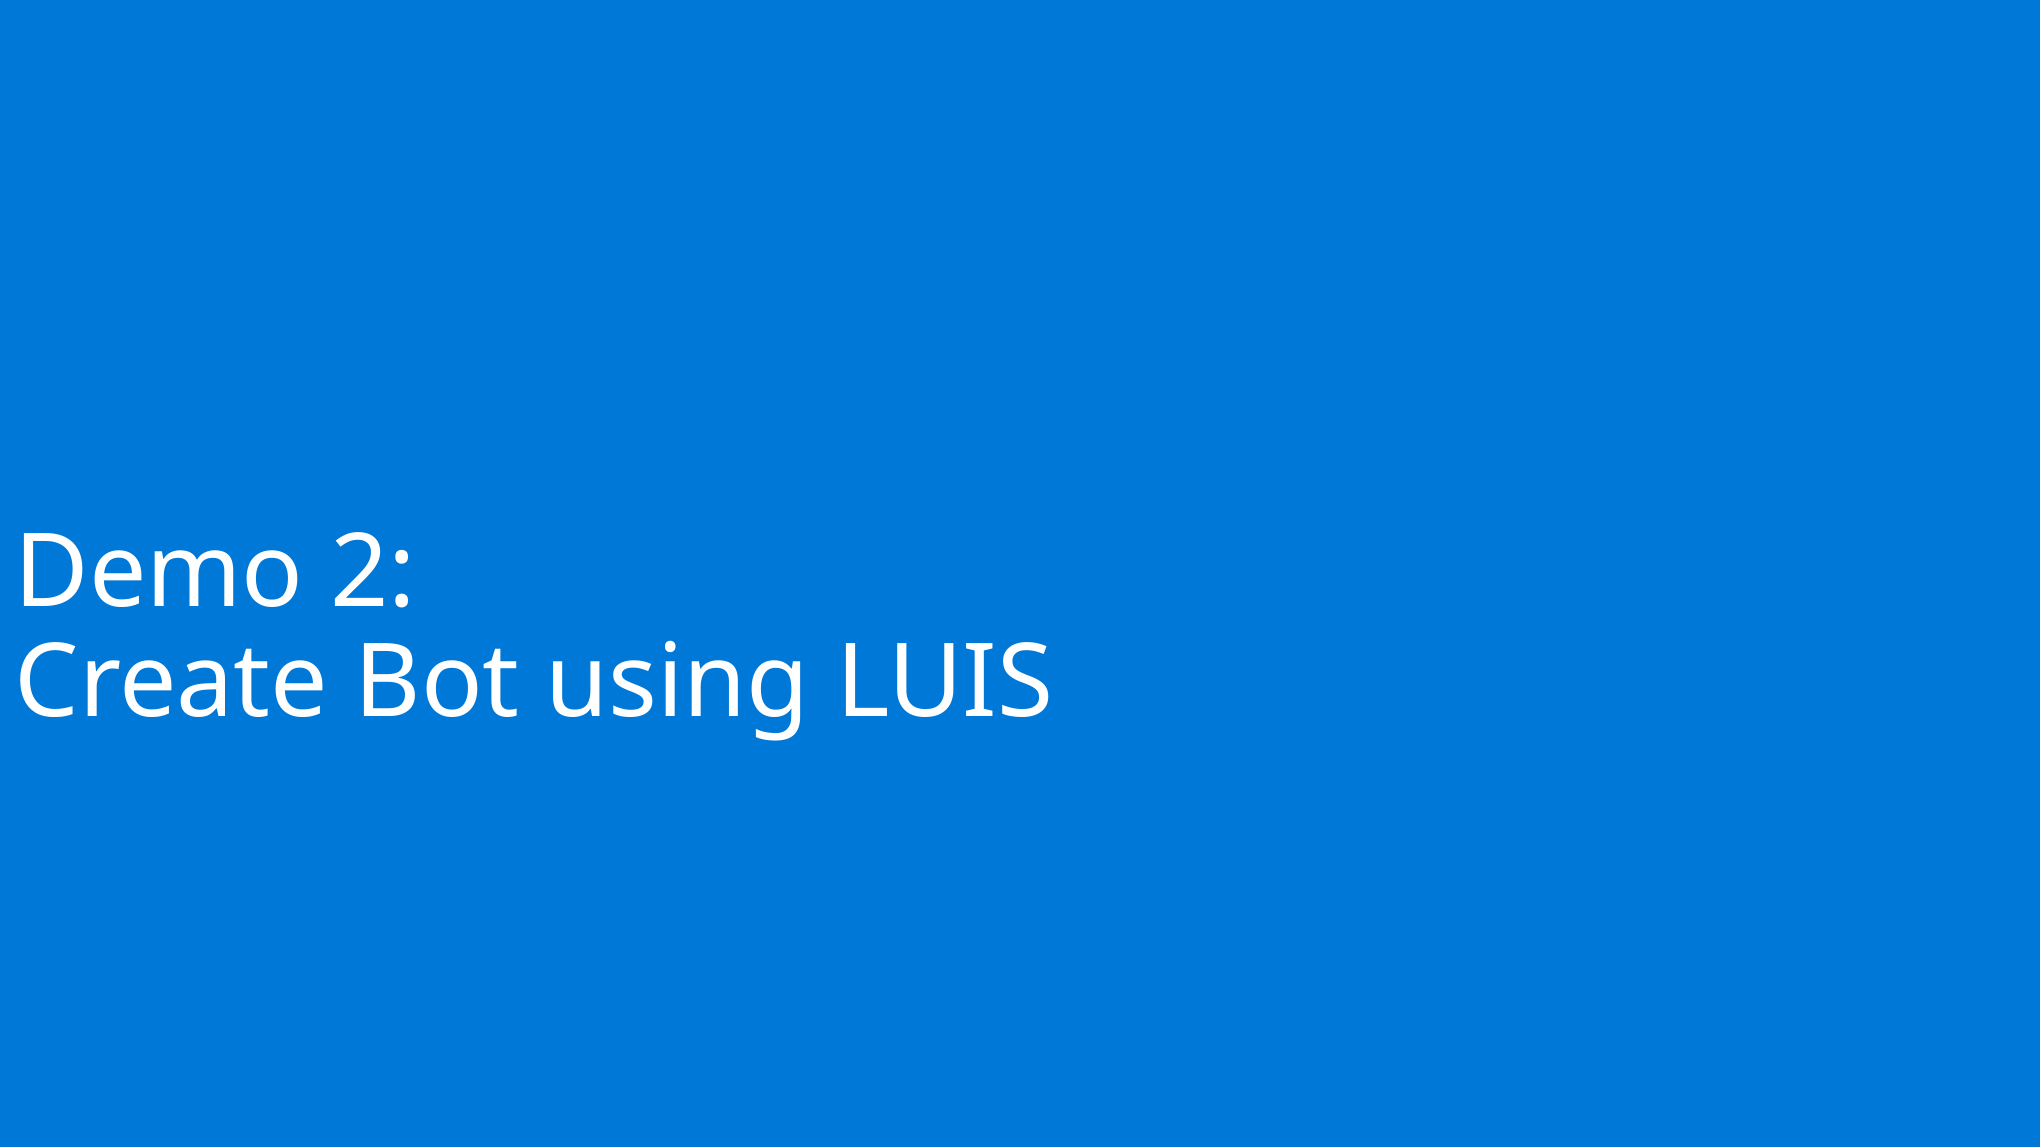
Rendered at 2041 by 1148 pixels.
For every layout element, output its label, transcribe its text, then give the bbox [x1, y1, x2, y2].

text_box Demo 2: Create Bot using LUIS [0, 510, 2040, 746]
